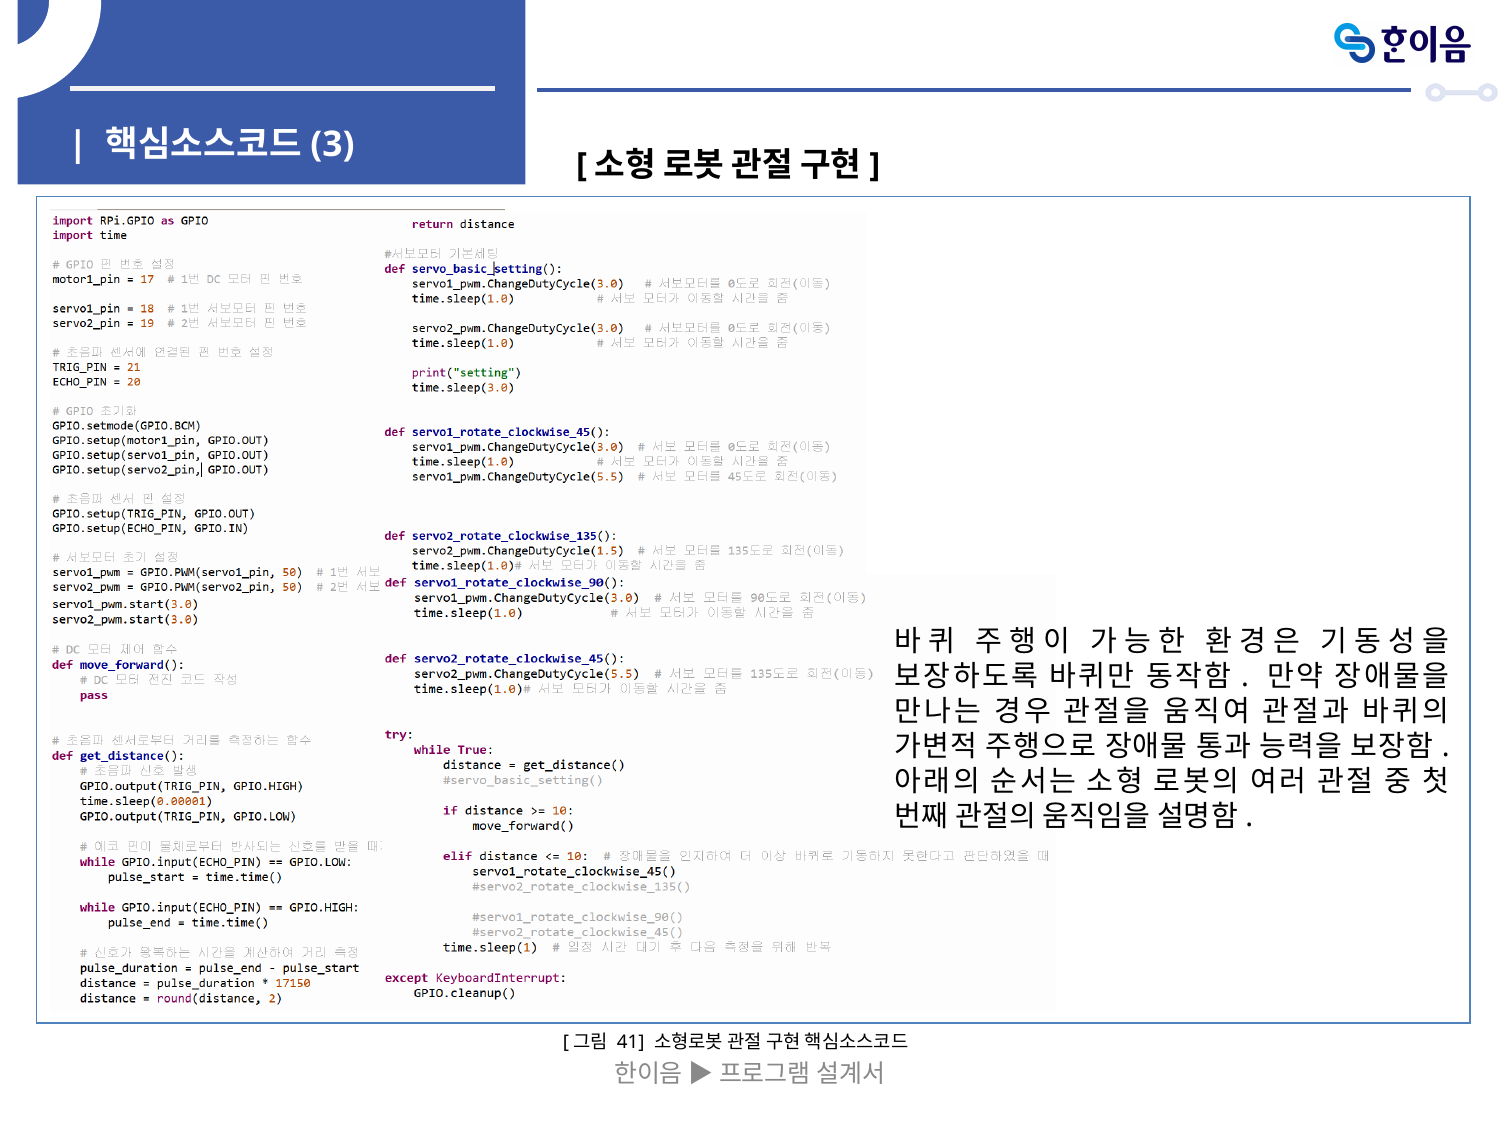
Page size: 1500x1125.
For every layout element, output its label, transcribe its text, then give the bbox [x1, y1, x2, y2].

text_box 한이음 ▶ 프로그램 설계서 [512, 1042, 988, 1103]
picture [49, 209, 1056, 1012]
text_box [36, 196, 1471, 1024]
picture [1330, 20, 1474, 67]
text_box [소형 로봇 관절 구현] [560, 135, 1238, 191]
text_box 바퀴 주행이 가능한 환경은 기동성을 보장하도록 바퀴만 동작함. 만약 장애물을 만나는 경우 관절을 움직여 관절과 바퀴의 가변적 주행으로 장애물 통과 능력을 보장함. 아래의 순서는 소형 로봇의 여러 관절 중 첫 번째 관절의 움직임을 설명함. [1060, 615, 1465, 841]
text_box [그림 41] 소형로봇 관절 구현 핵심소스코드 [547, 1022, 1030, 1060]
picture [1422, 77, 1499, 105]
text_box [17, 0, 526, 185]
text_box [1, 1, 100, 97]
text_box | 핵심소스코드(3) [53, 113, 538, 159]
